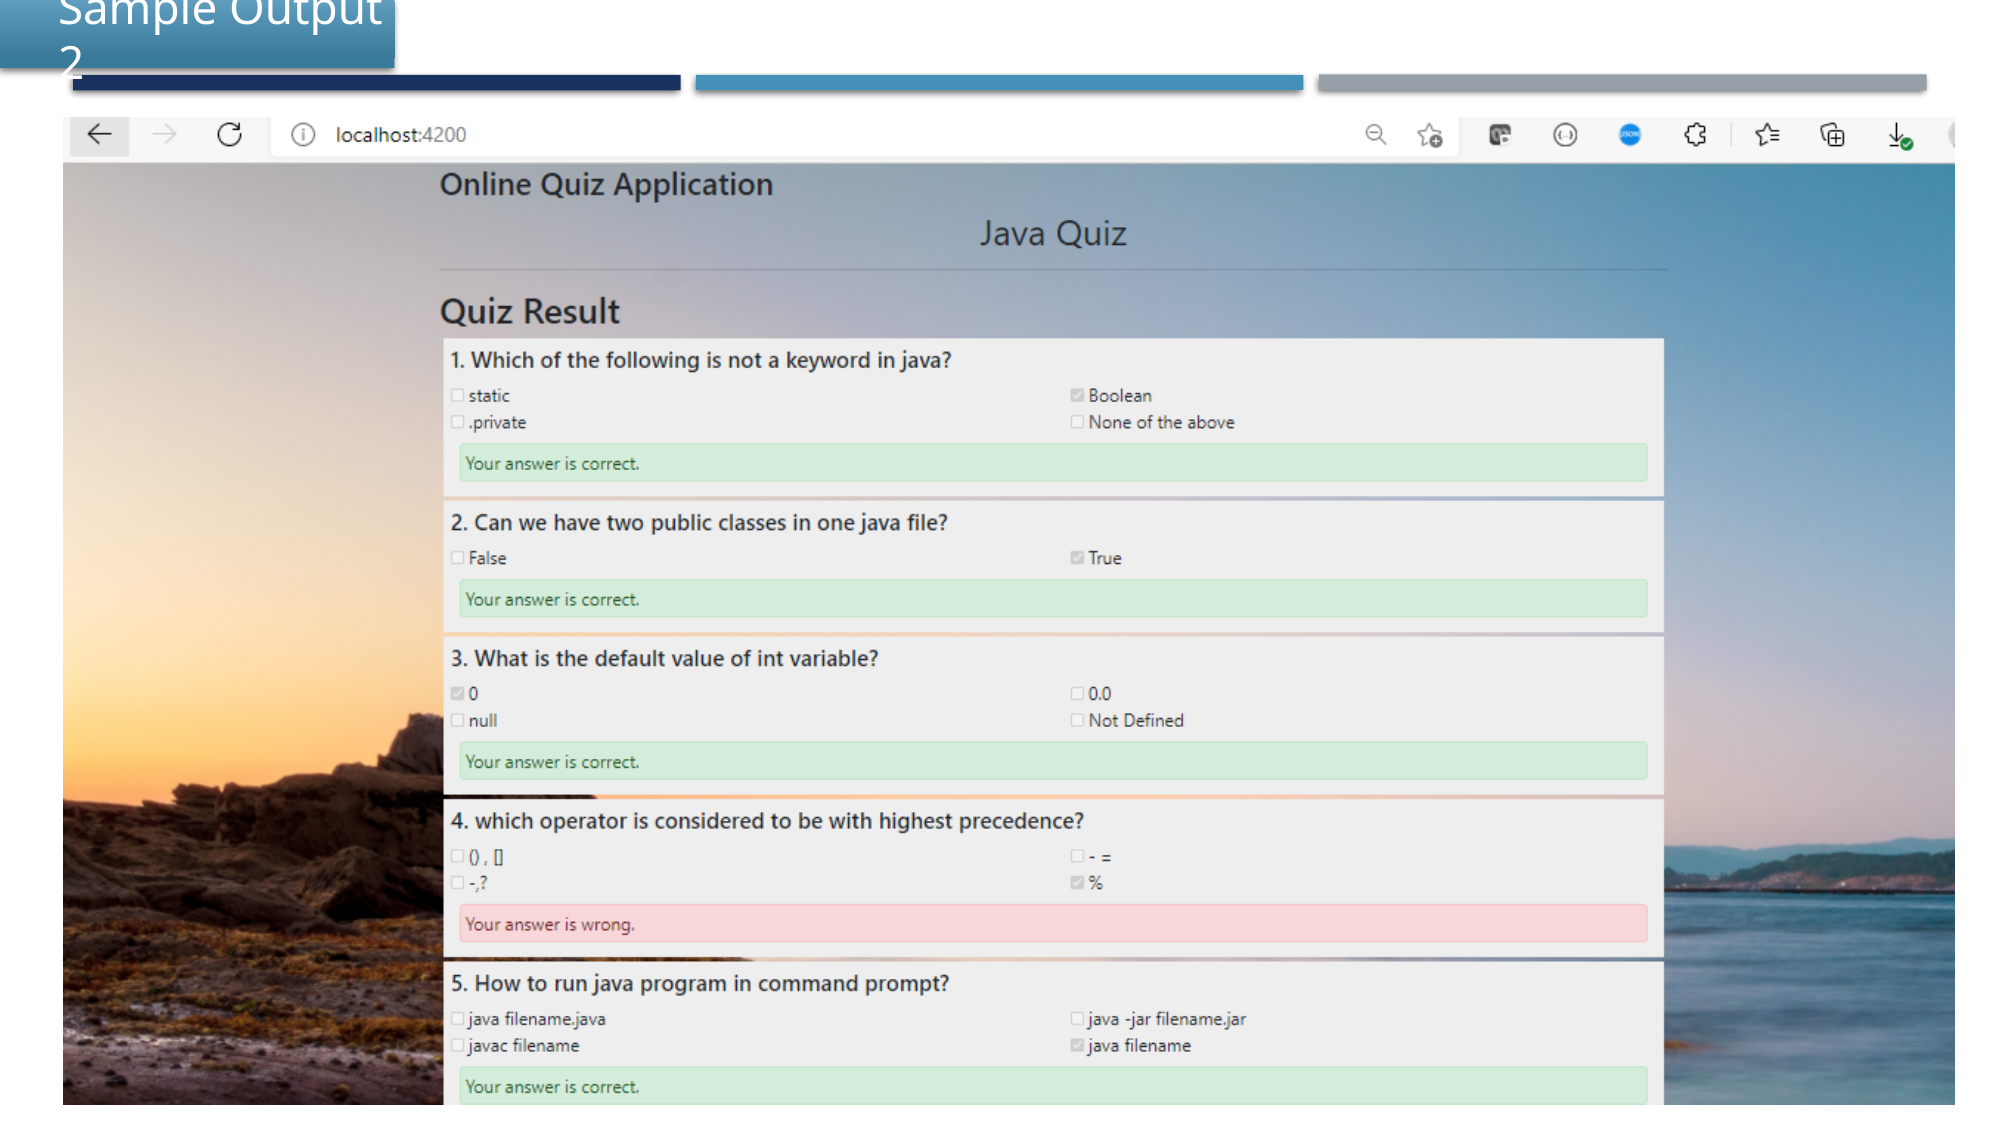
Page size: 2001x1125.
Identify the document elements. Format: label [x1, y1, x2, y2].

text_box [0, 0, 396, 69]
picture [63, 117, 1955, 1105]
